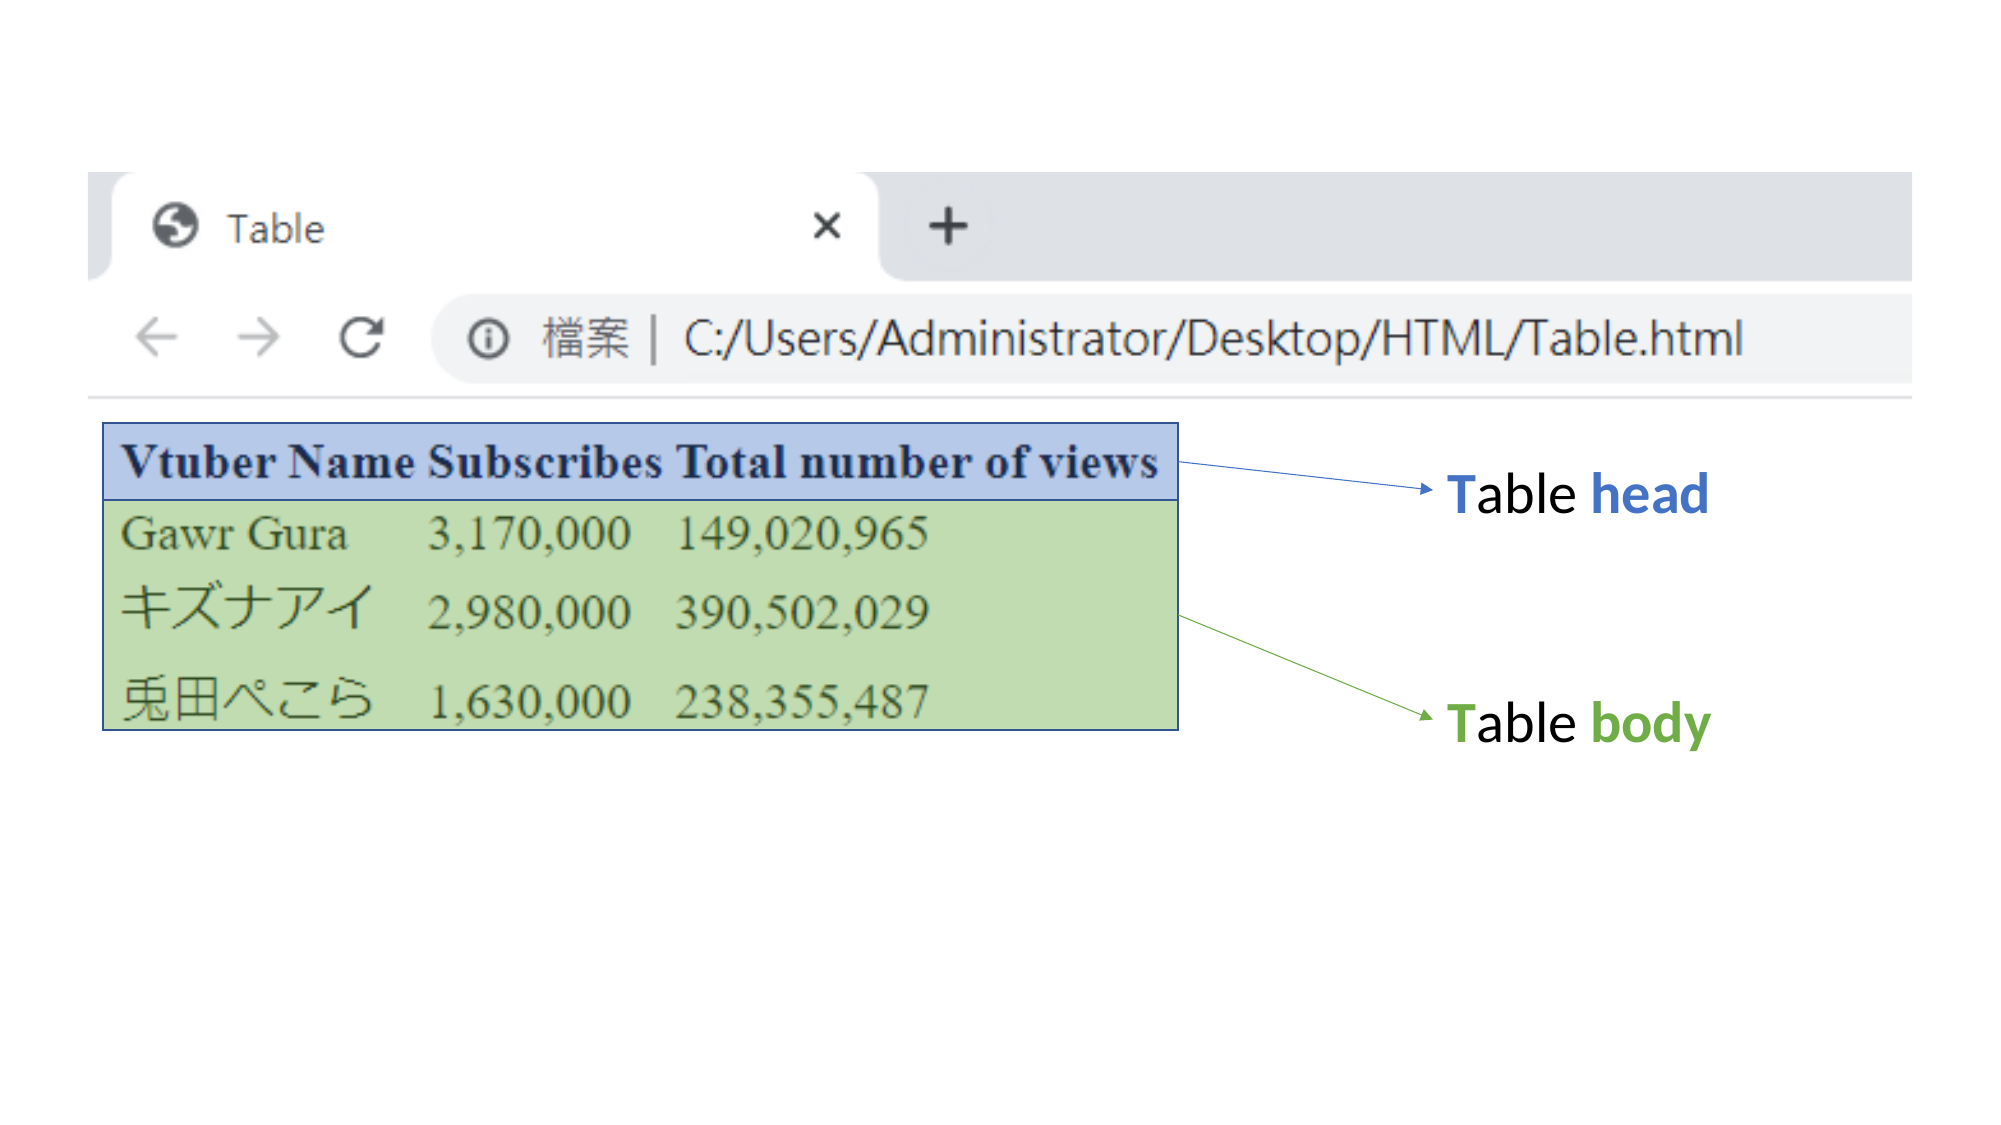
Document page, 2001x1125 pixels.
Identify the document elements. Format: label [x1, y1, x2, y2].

picture [87, 172, 1913, 953]
text_box [1178, 461, 1432, 491]
text_box [1178, 614, 1432, 721]
